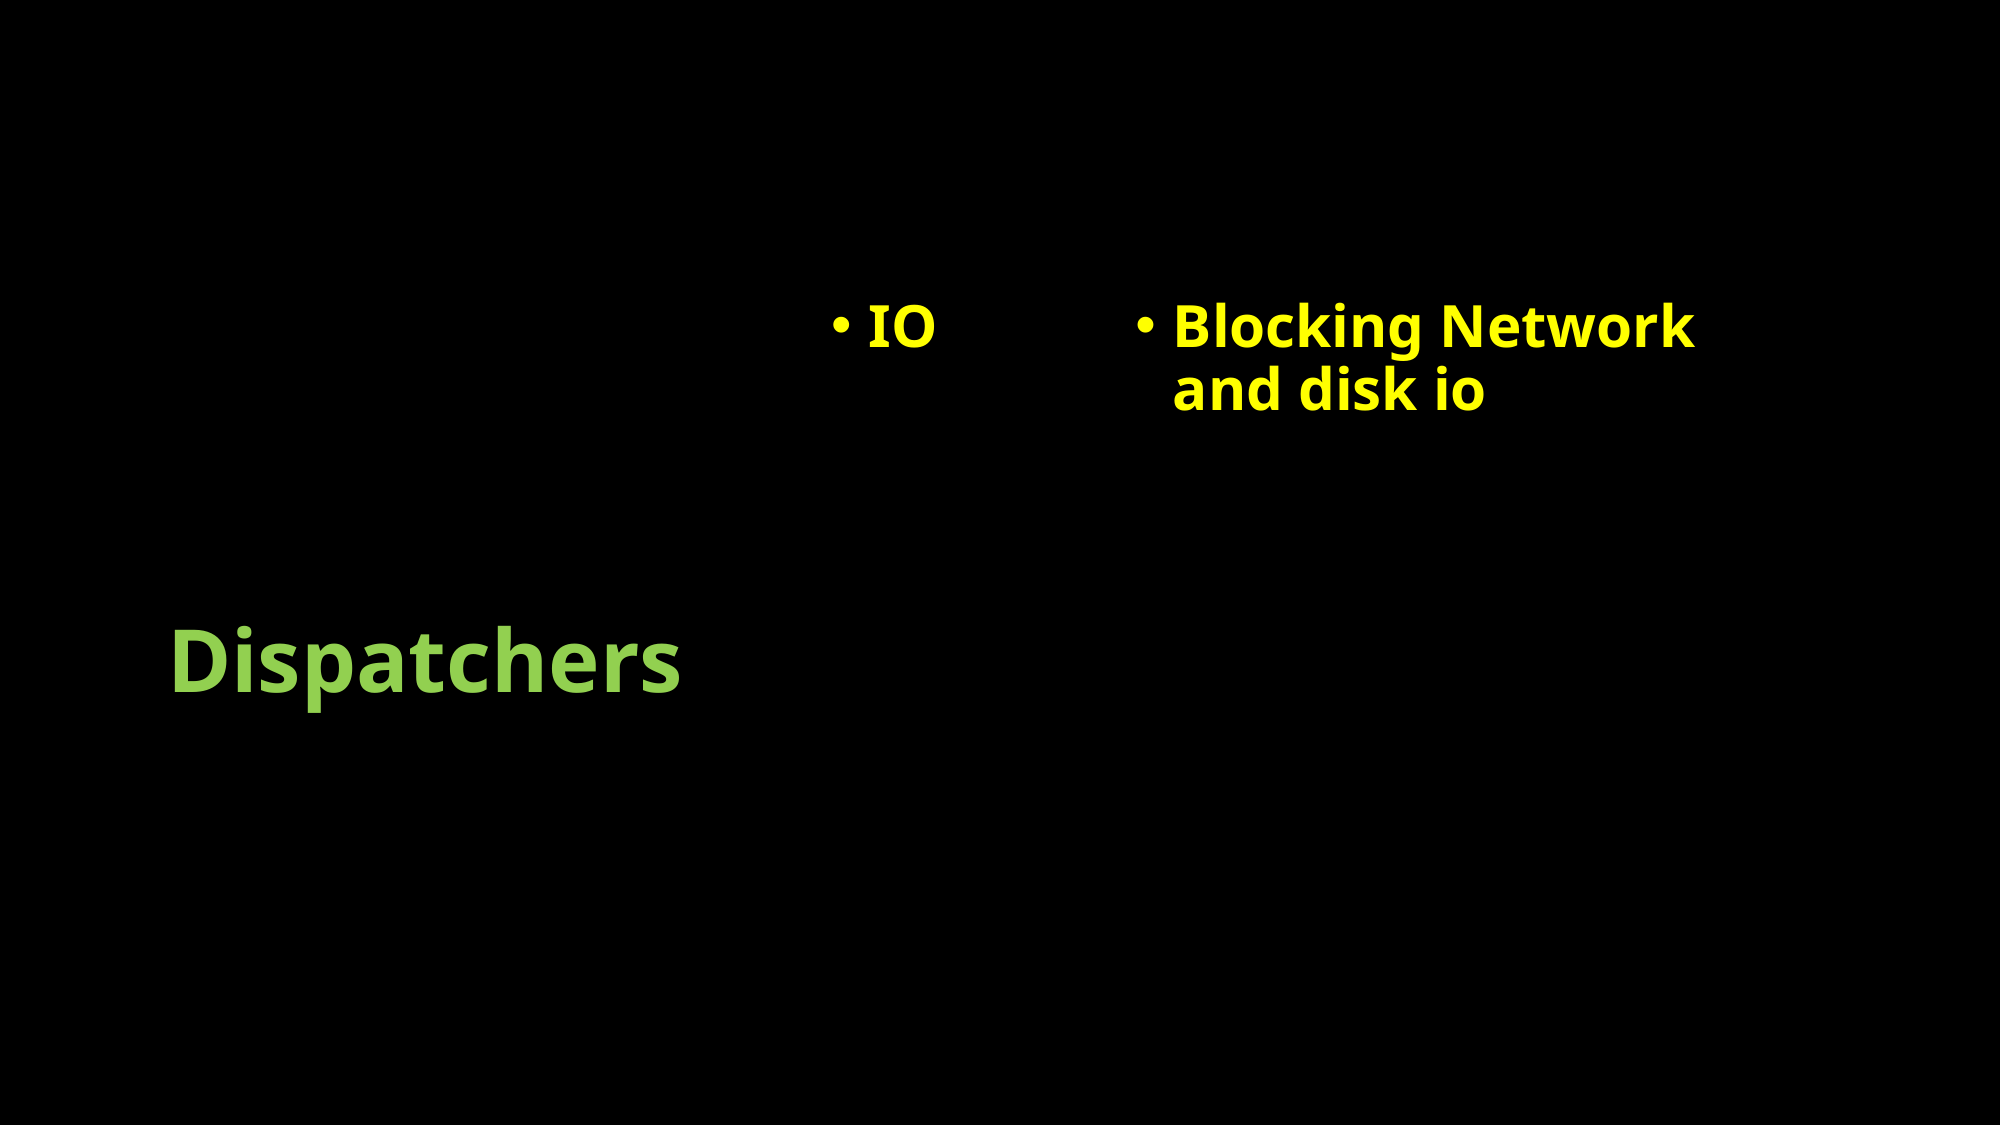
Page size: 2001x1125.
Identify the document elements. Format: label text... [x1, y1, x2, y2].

text_box Blocking Network and disk io [1120, 289, 1736, 1004]
list IO [816, 289, 1120, 1004]
title Dispatchers [152, 514, 816, 825]
